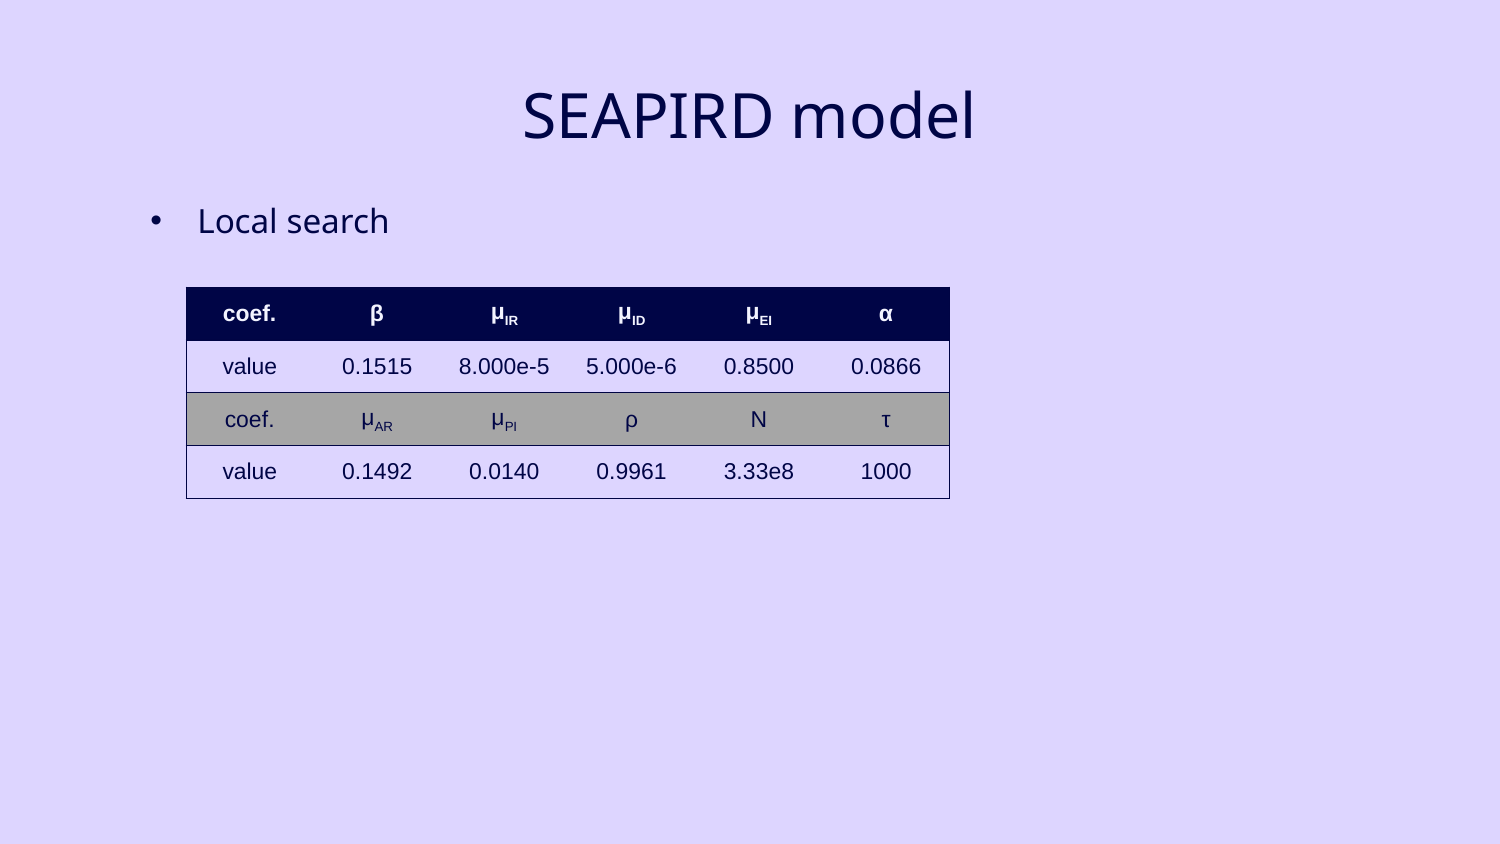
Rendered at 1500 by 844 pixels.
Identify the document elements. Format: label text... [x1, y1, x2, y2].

table_cell value [187, 446, 313, 498]
table_cell 5.000e-6 [568, 341, 695, 392]
table_cell value [187, 341, 313, 392]
list Local search [112, 165, 1388, 756]
table_cell 8.000e-5 [441, 341, 568, 392]
table_cell 0.1515 [313, 341, 441, 392]
table_header μIR [441, 288, 568, 339]
table_cell τ [823, 393, 949, 445]
table_header α [823, 288, 949, 339]
table_cell 0.0866 [823, 341, 949, 392]
title SEAPIRD model [130, 61, 1370, 142]
table_header μEI [695, 288, 823, 339]
table_cell 0.1492 [313, 446, 441, 498]
table_cell 1000 [823, 446, 949, 498]
table_cell μPI [441, 393, 568, 445]
table_header β [313, 288, 441, 339]
table_header coef. [187, 288, 313, 339]
table_cell 0.9961 [568, 446, 695, 498]
table_cell coef. [187, 393, 313, 445]
table_cell 0.0140 [441, 446, 568, 498]
table_cell N [695, 393, 823, 445]
table_cell 0.8500 [695, 341, 823, 392]
table_cell ρ [568, 393, 695, 445]
table_header μID [568, 288, 695, 339]
table_cell 3.33e8 [695, 446, 823, 498]
table_cell μAR [313, 393, 441, 445]
